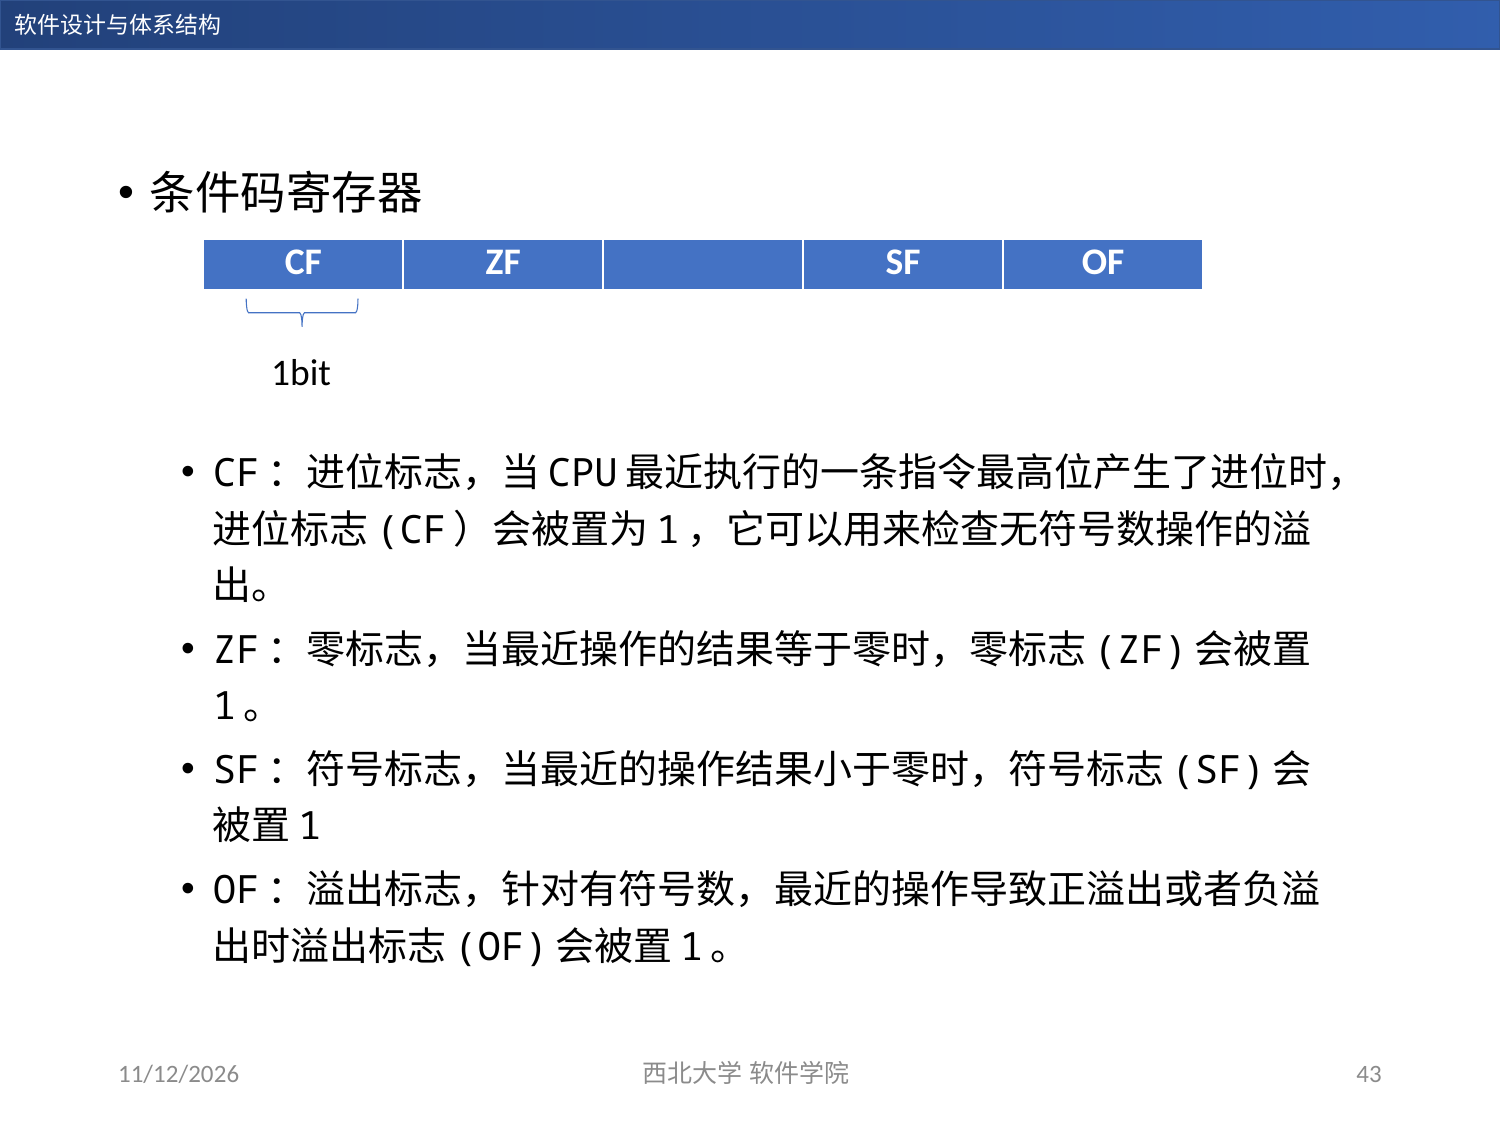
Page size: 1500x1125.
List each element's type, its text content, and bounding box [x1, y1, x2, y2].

slide_number 43 [1059, 1042, 1397, 1103]
table_header [604, 240, 802, 289]
text_box [245, 298, 359, 327]
table_header SF [804, 240, 1002, 289]
table_header OF [1004, 240, 1202, 289]
list 条件码寄存器 CF：进位标志，当CPU最近执行的一条指令最高位产生了进位时，进位标志(CF）会被置为1，它可以用来检查无符号数操作的溢出。 ZF：零标志，当最近操作的结果等于零时，零标志(ZF)会被置1。 SF：符号标志，当最近的操作结果小于零时，符号标志(SF)会被置1 OF：溢出标志，针对有符号数，最近的操作导致正溢出或者负溢出时溢出标志(OF)会被置1。 [103, 156, 1345, 981]
table_header ZF [404, 240, 602, 289]
footer 西北大学 软件学院 [496, 1042, 1004, 1103]
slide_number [103, 1042, 441, 1103]
table_header CF [204, 240, 402, 289]
text_box 1bit [256, 340, 368, 401]
